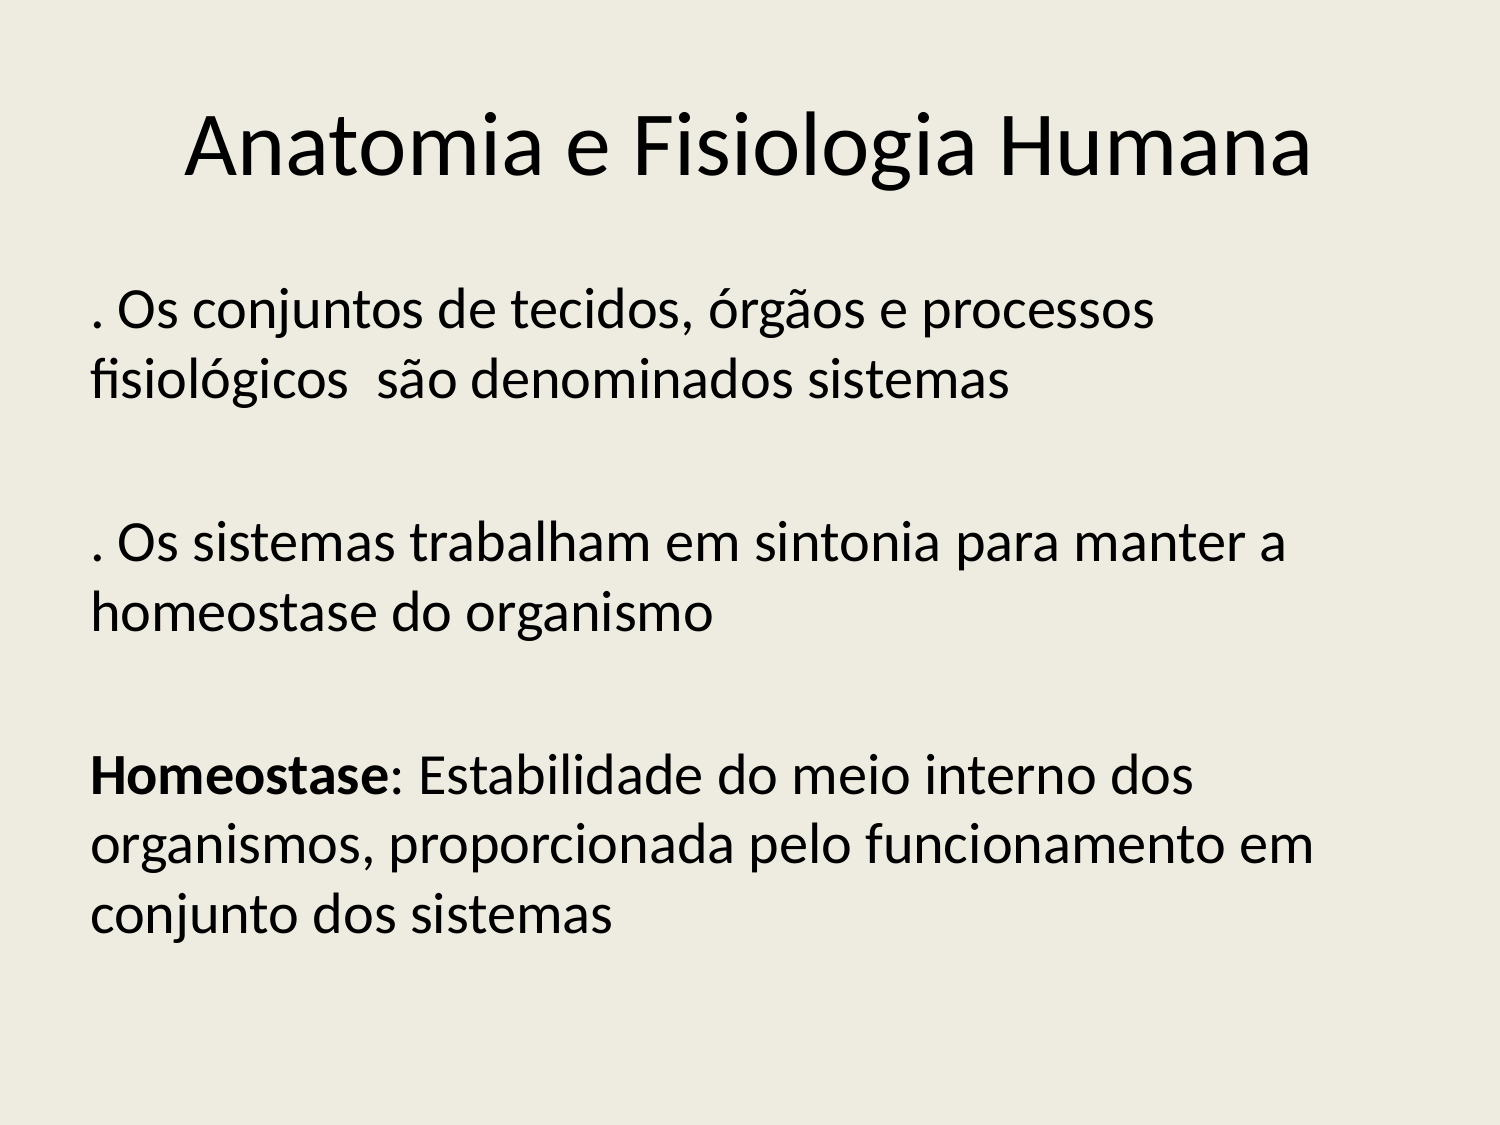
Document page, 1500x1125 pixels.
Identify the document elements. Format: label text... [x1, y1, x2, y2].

list . Os conjuntos de tecidos, órgãos e processos fisiológicos são denominados sistemas . Os sistemas trabalham em sintonia para manter a homeostase do organismo Homeostase: Estabilidade do meio interno dos organismos, proporcionada pelo funcionamento em conjunto dos sistemas [75, 262, 1425, 1005]
title Anatomia e Fisiologia Humana [75, 45, 1425, 233]
